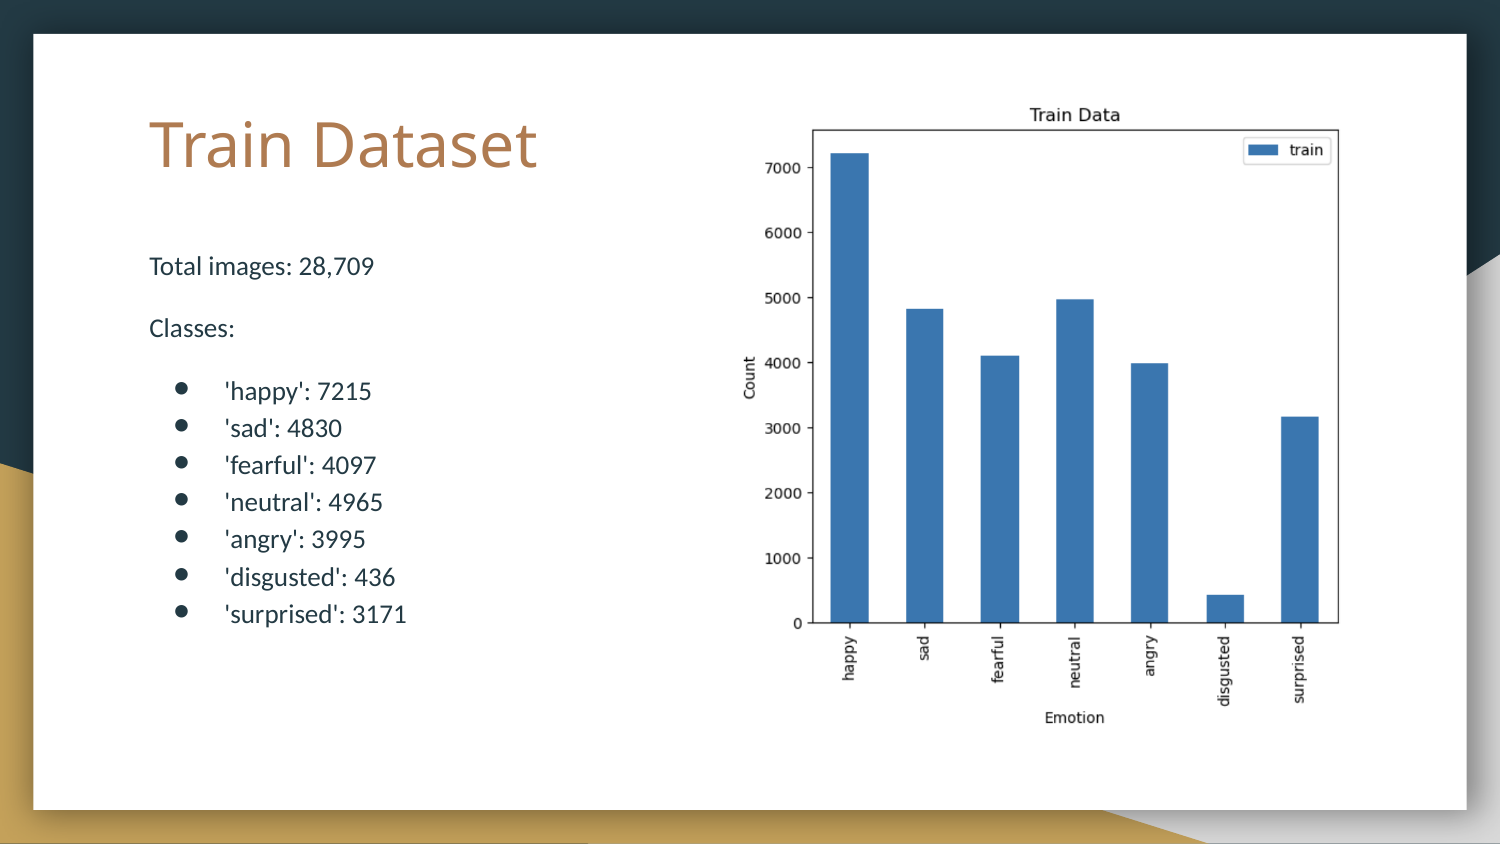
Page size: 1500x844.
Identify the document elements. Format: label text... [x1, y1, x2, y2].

picture [727, 95, 1366, 733]
title Train Dataset [134, 89, 1366, 228]
list Total images: 28,709 Classes: 'happy': 7215 'sad': 4830 'fearful': 4097 'neutral': 4965 'angry': 3995 'disgusted': 436 'surprised': 3171 [134, 228, 722, 696]
